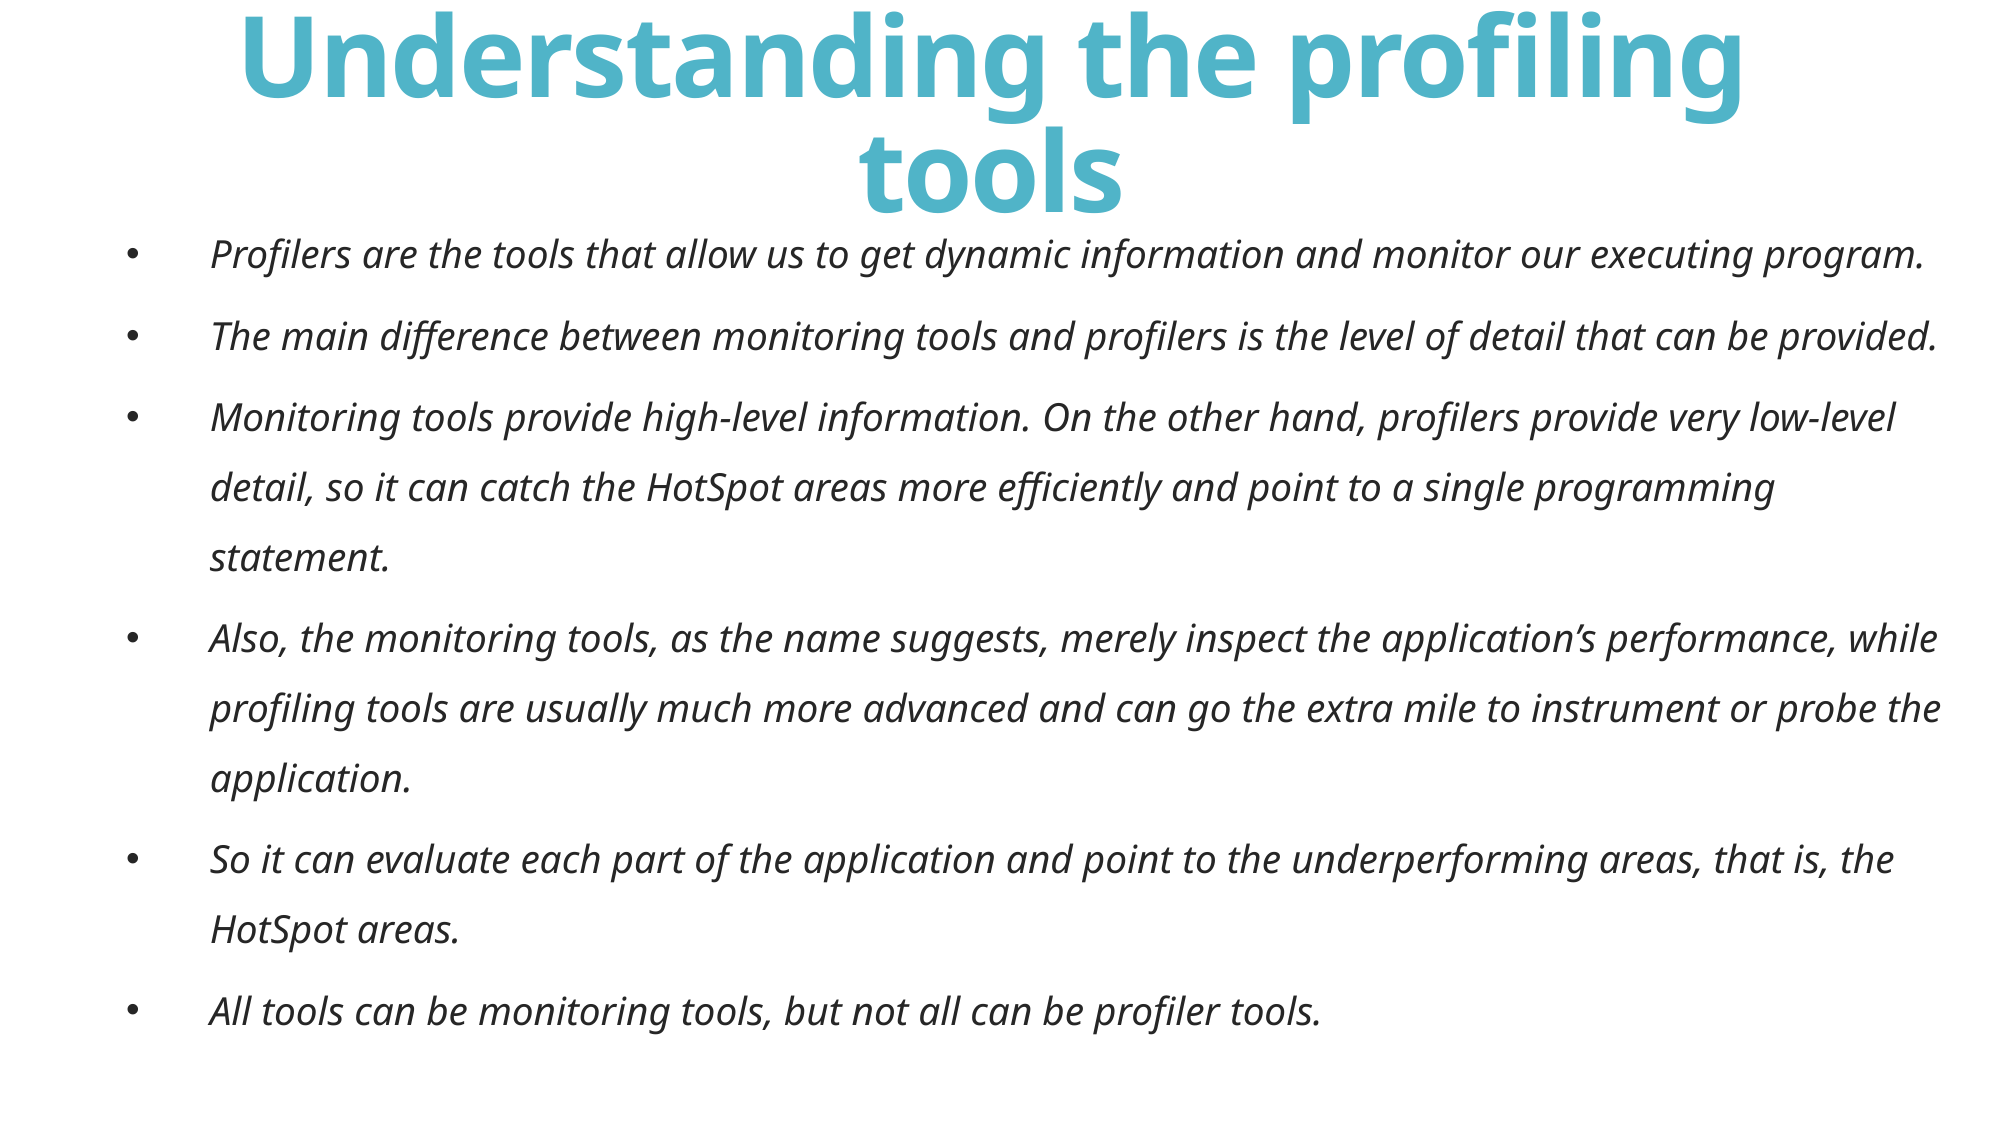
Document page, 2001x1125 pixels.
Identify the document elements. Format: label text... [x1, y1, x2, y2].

list Profilers are the tools that allow us to get dynamic information and monitor our executing program. The main difference between monitoring tools and profilers is the level of detail that can be provided. Monitoring tools provide high-level information. On the other hand, profilers provide very low-level detail, so it can catch the HotSpot areas more efficiently and point to a single programming statement. Also, the monitoring tools, as the name suggests, merely inspect the application’s performance, while profiling tools are usually much more advanced and can go the extra mile to instrument or probe the application. So it can evaluate each part of the application and point to the underperforming areas, that is, the HotSpot areas. All tools can be monitoring tools, but not all can be profiler tools. [111, 199, 1975, 1125]
title Understanding the profiling tools [107, 41, 1876, 200]
